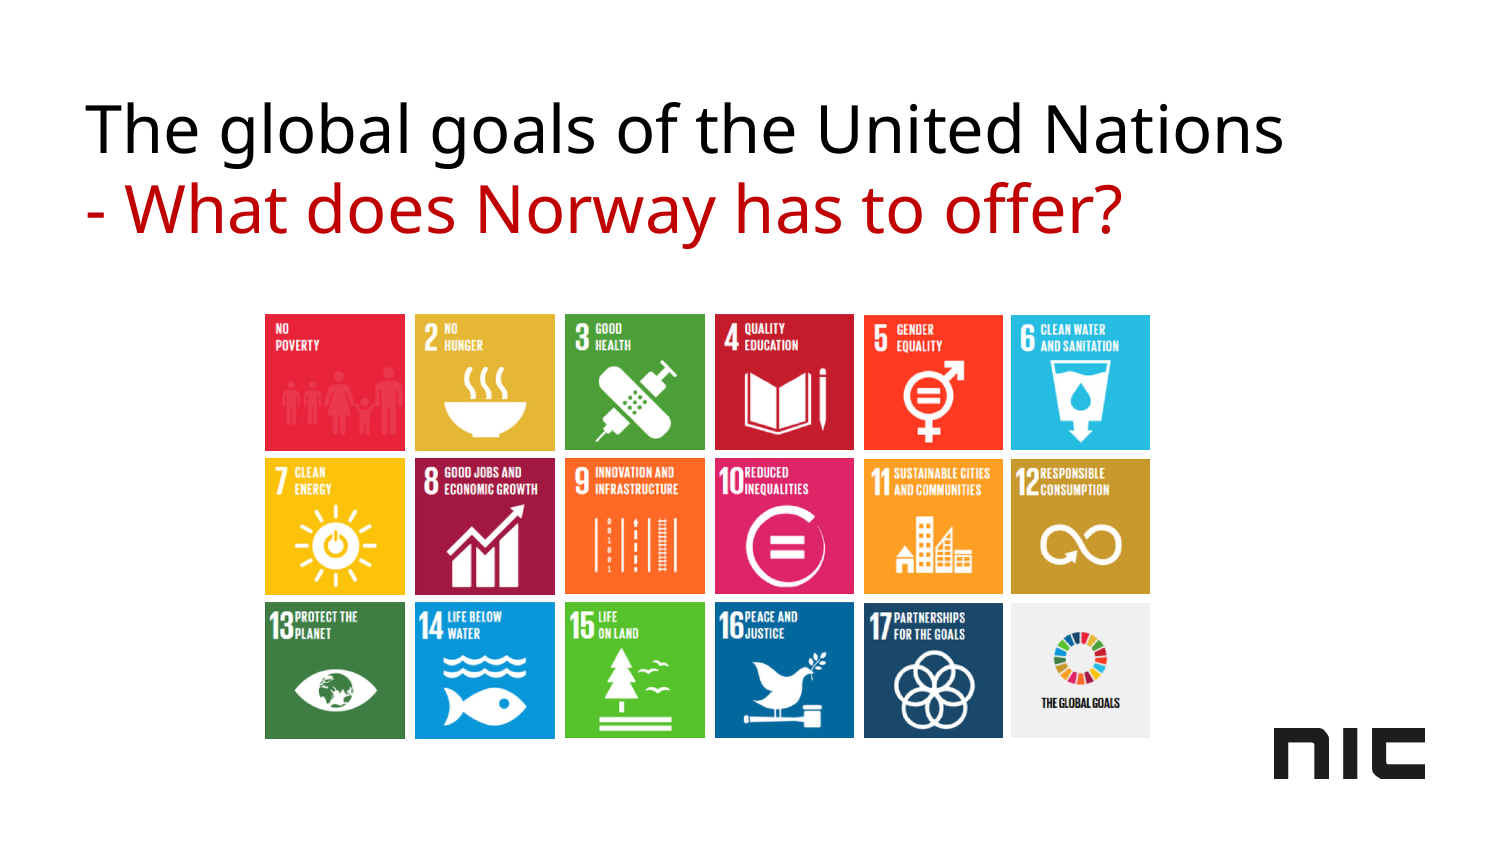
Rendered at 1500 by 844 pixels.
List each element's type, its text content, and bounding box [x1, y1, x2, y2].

text_box The global goals of the United Nations - What does Norway has to offer? [70, 79, 1388, 254]
picture [0, 0, 1500, 844]
